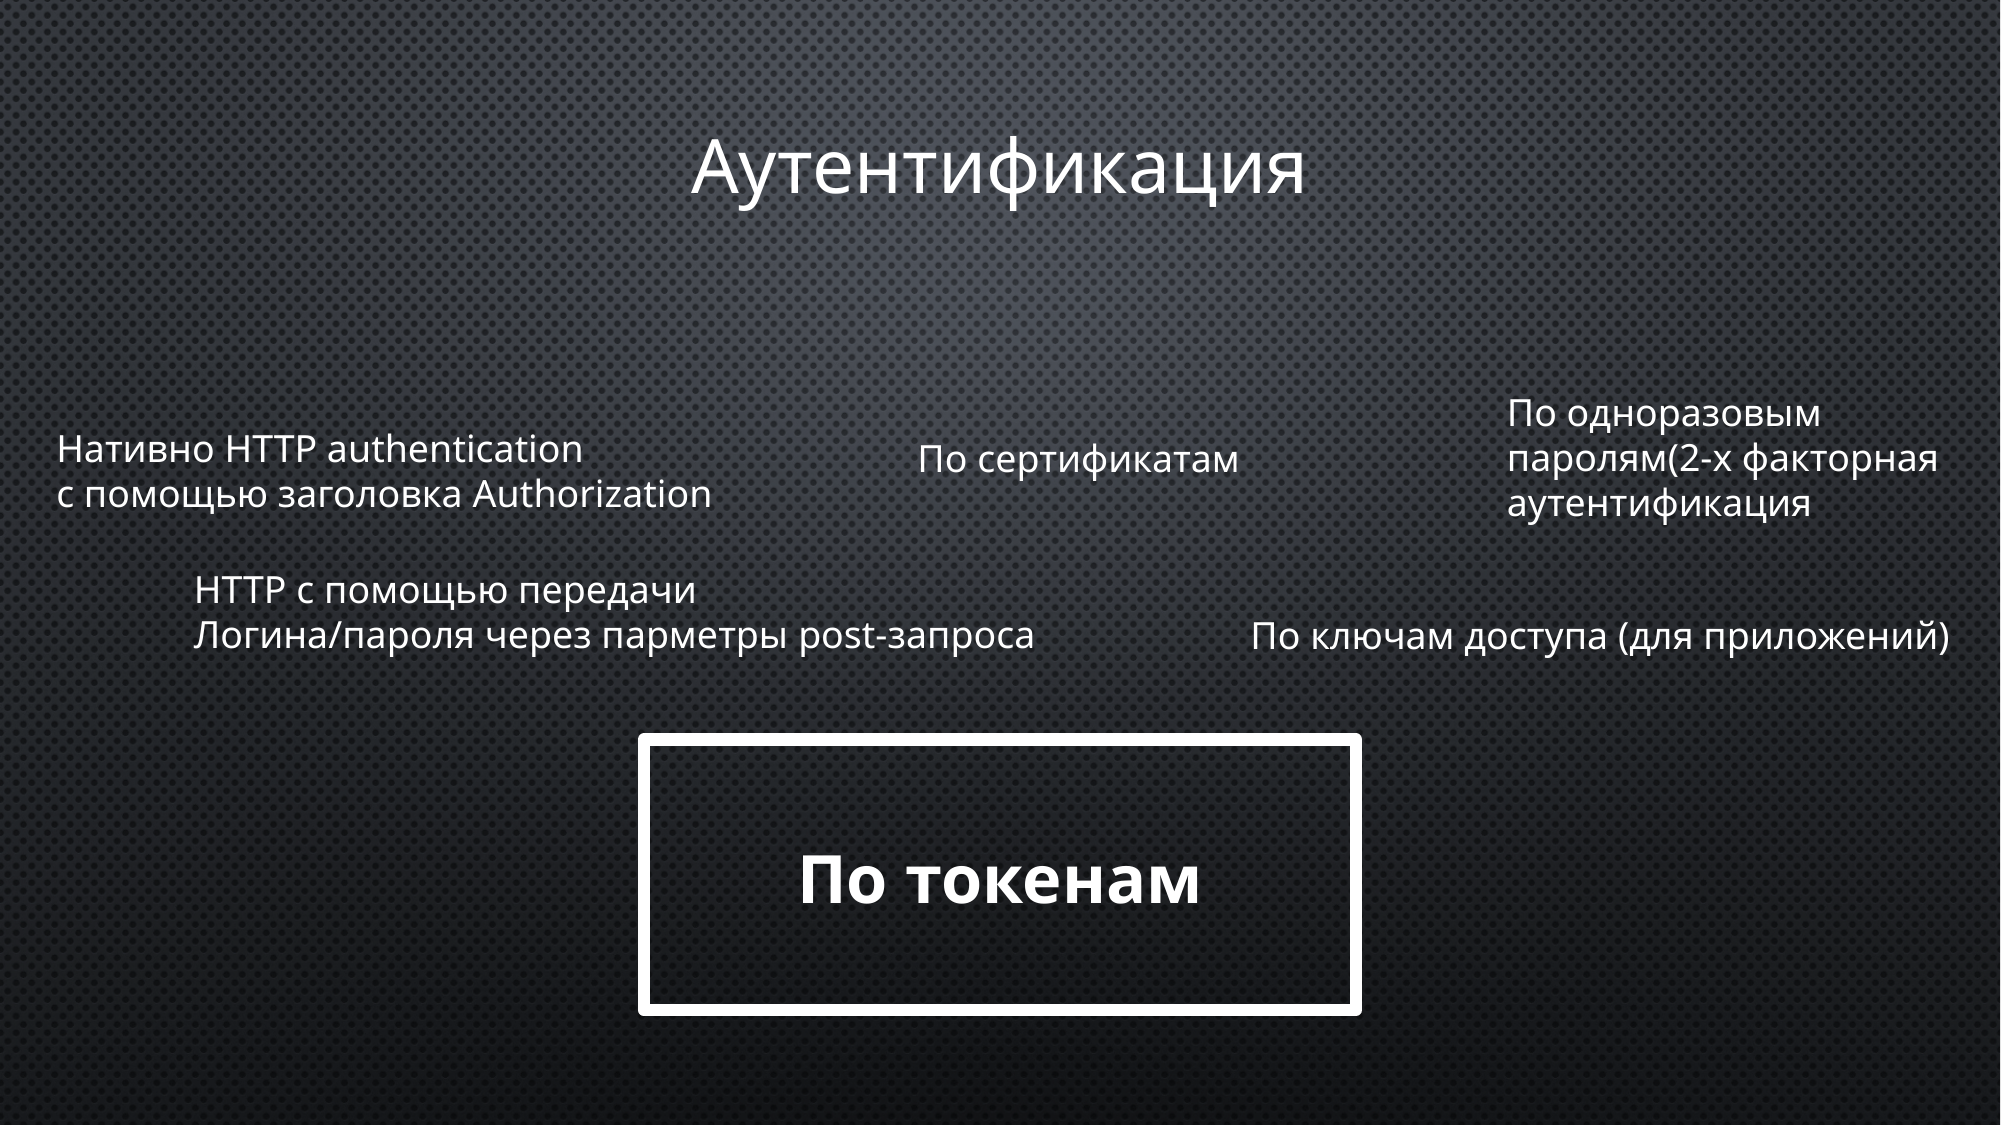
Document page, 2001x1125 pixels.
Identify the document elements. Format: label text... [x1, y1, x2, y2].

text_box Аутентификация [676, 111, 1324, 217]
text_box [642, 738, 1357, 1012]
text_box По сертификатам [902, 427, 1255, 487]
text_box HTTP с помощью передачи Логина/пароля через парметры post-запроса [179, 558, 1051, 664]
text_box Нативно HTTP authentication с помощью заголовка Authorization [41, 418, 728, 523]
text_box По ключам доступа (для приложений) [1235, 604, 1966, 665]
text_box По одноразовым паролям(2-х факторная аутентификация [1492, 381, 1955, 532]
